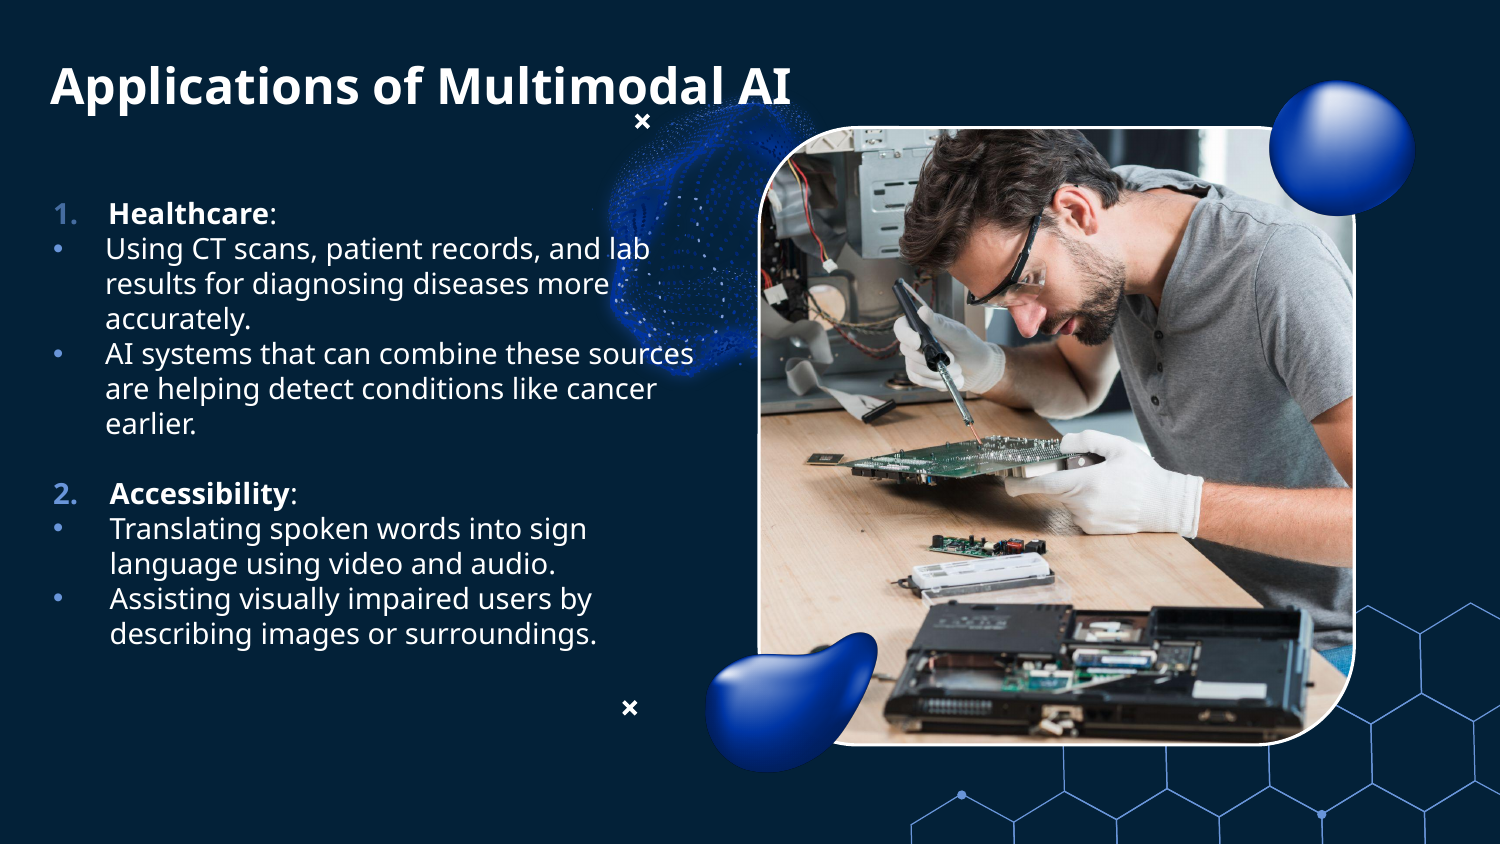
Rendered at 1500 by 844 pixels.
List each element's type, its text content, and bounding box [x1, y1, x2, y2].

subtitle 1. Healthcare: Using CT scans, patient records, and lab results for diagnosing diseases more accurately. AI systems that can combine these sources are helping detect conditions like cancer earlier. Accessibility: Translating spoken words into sign language using video and audio. Assisting visually impaired users by describing images or surroundings. [15, 180, 724, 700]
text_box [635, 114, 649, 128]
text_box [623, 701, 637, 715]
picture [592, 59, 1436, 795]
title Applications of Multimodal AI [34, 18, 1151, 130]
